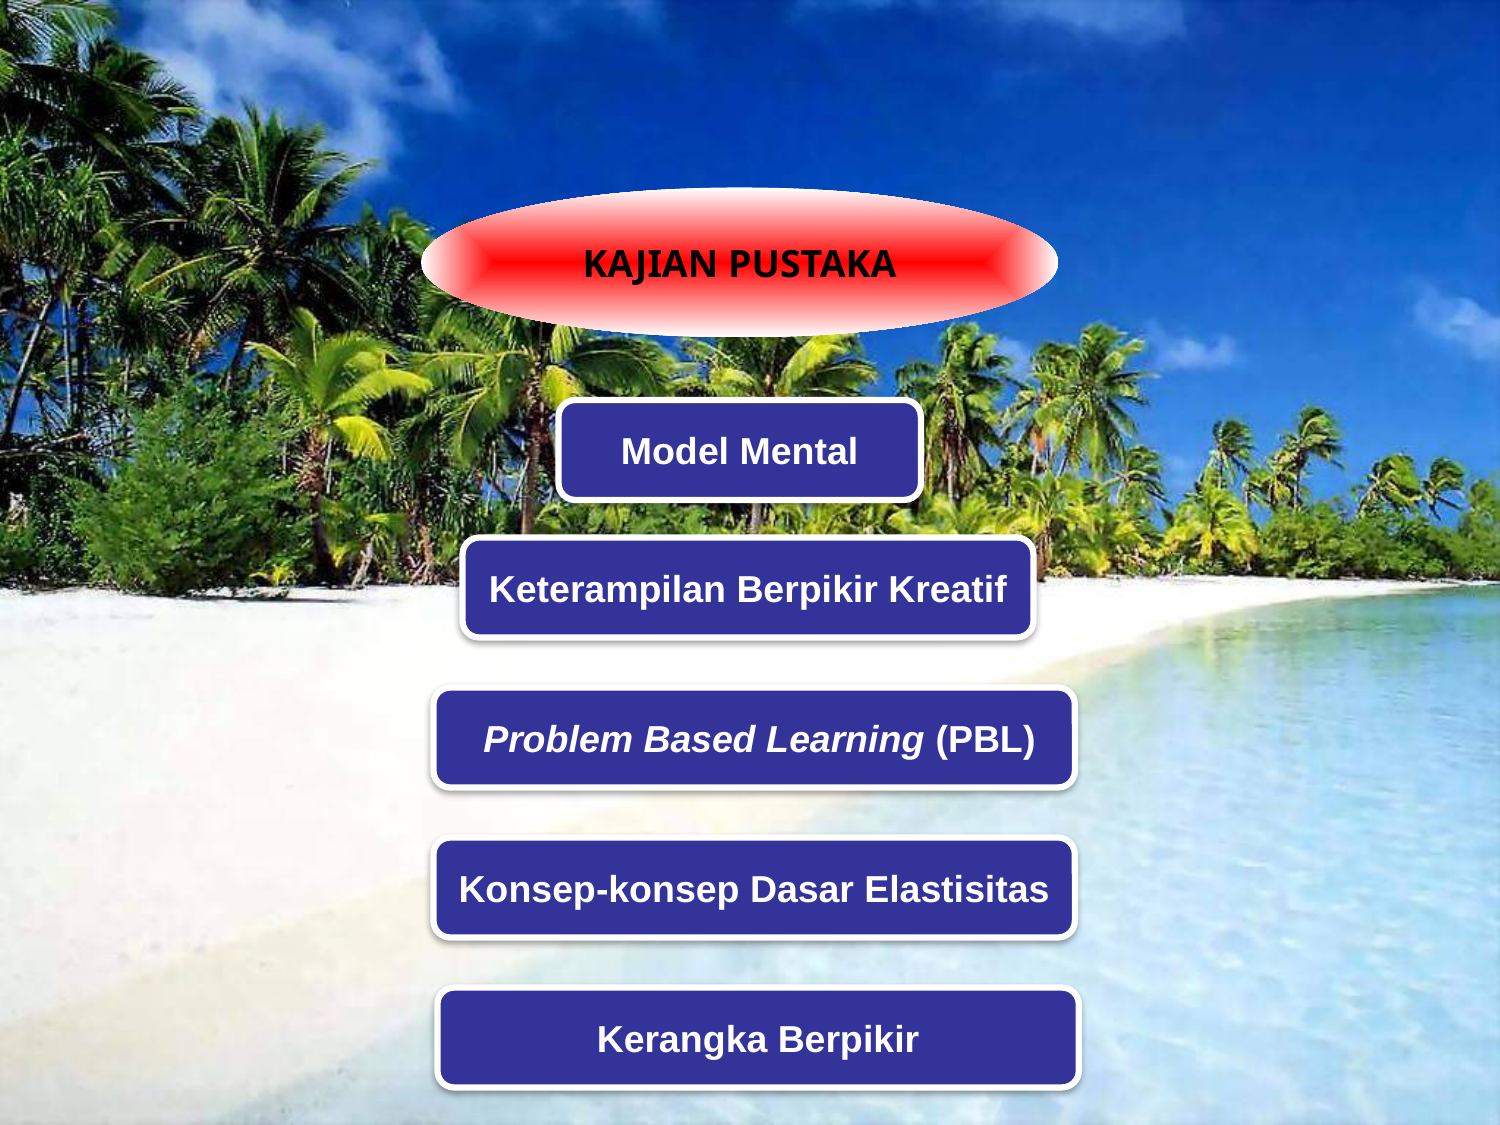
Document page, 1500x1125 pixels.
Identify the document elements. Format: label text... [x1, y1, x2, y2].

text_box Problem Based Learning (PBL) [430, 684, 1079, 791]
text_box Keterampilan Berpikir Kreatif [459, 534, 1037, 641]
picture [0, 0, 1500, 1125]
text_box Kerangka Berpikir [434, 984, 1083, 1091]
text_box Konsep-konsep Dasar Elastisitas [430, 834, 1079, 941]
text_box Model Mental [555, 396, 925, 504]
text_box KAJIAN PUSTAKA [421, 187, 1059, 338]
